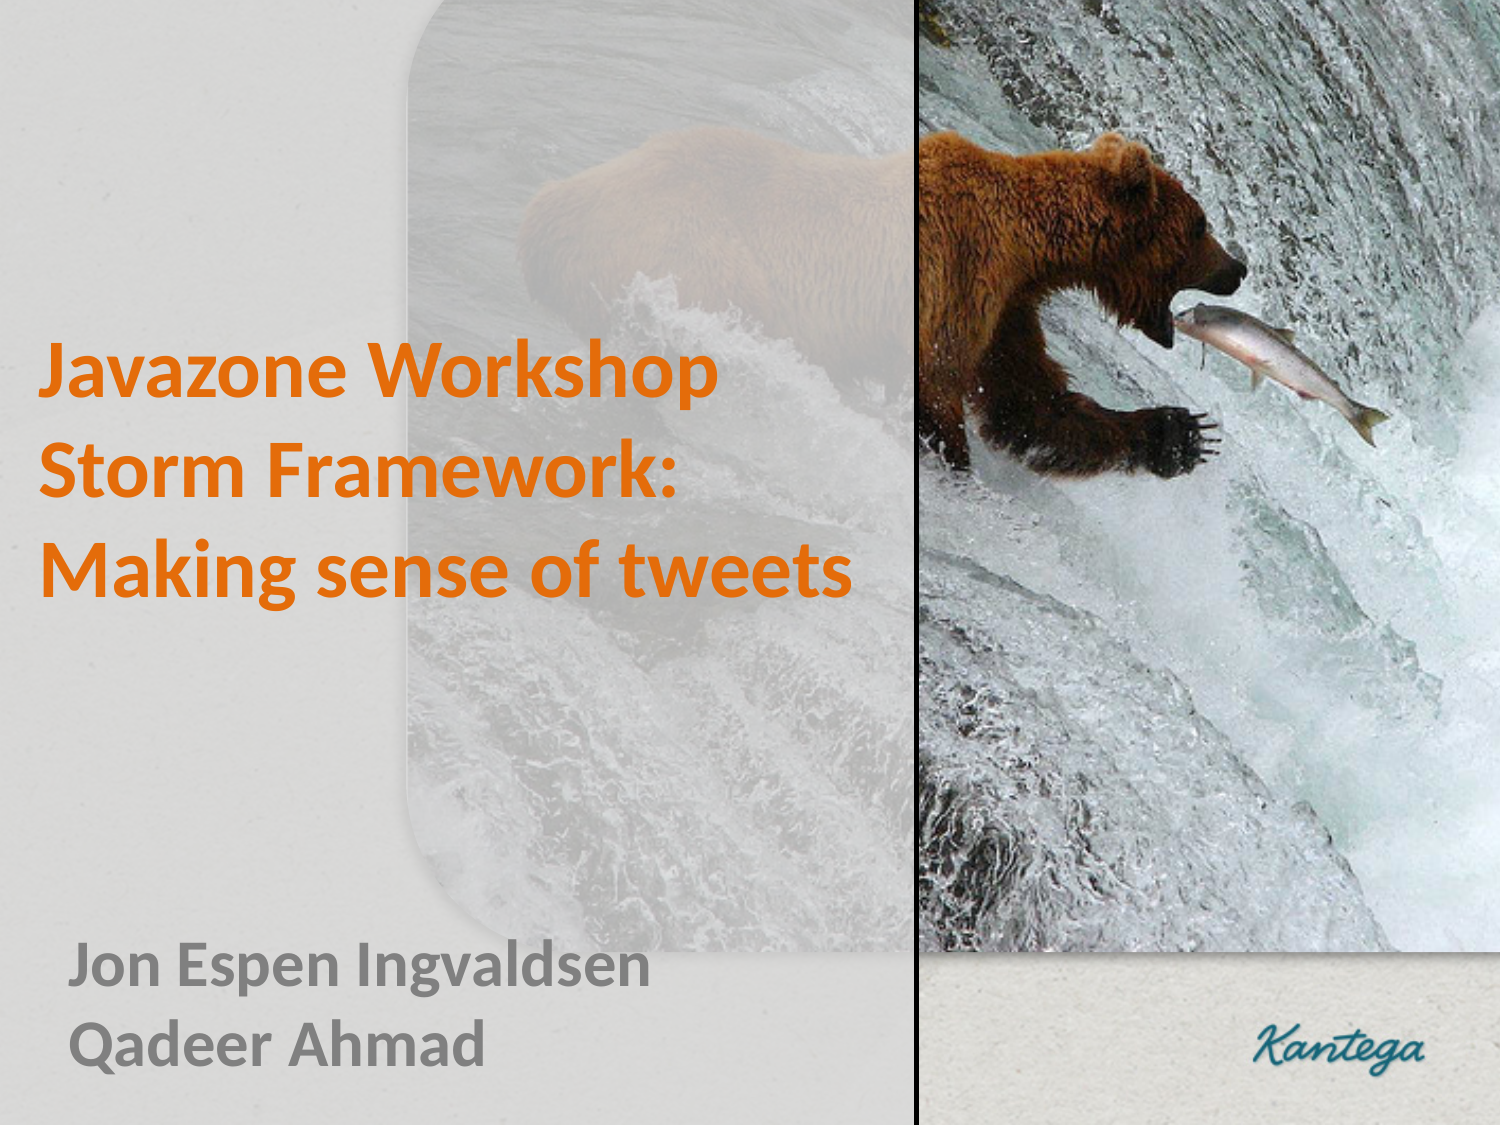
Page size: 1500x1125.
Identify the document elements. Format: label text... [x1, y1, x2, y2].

text_box [0, 0, 919, 1125]
picture [406, 0, 1500, 1125]
text_box Jon Espen Ingvaldsen Qadeer Ahmad [53, 912, 669, 1088]
title Javazone Workshop Storm Framework: Making sense of tweets [23, 370, 401, 558]
